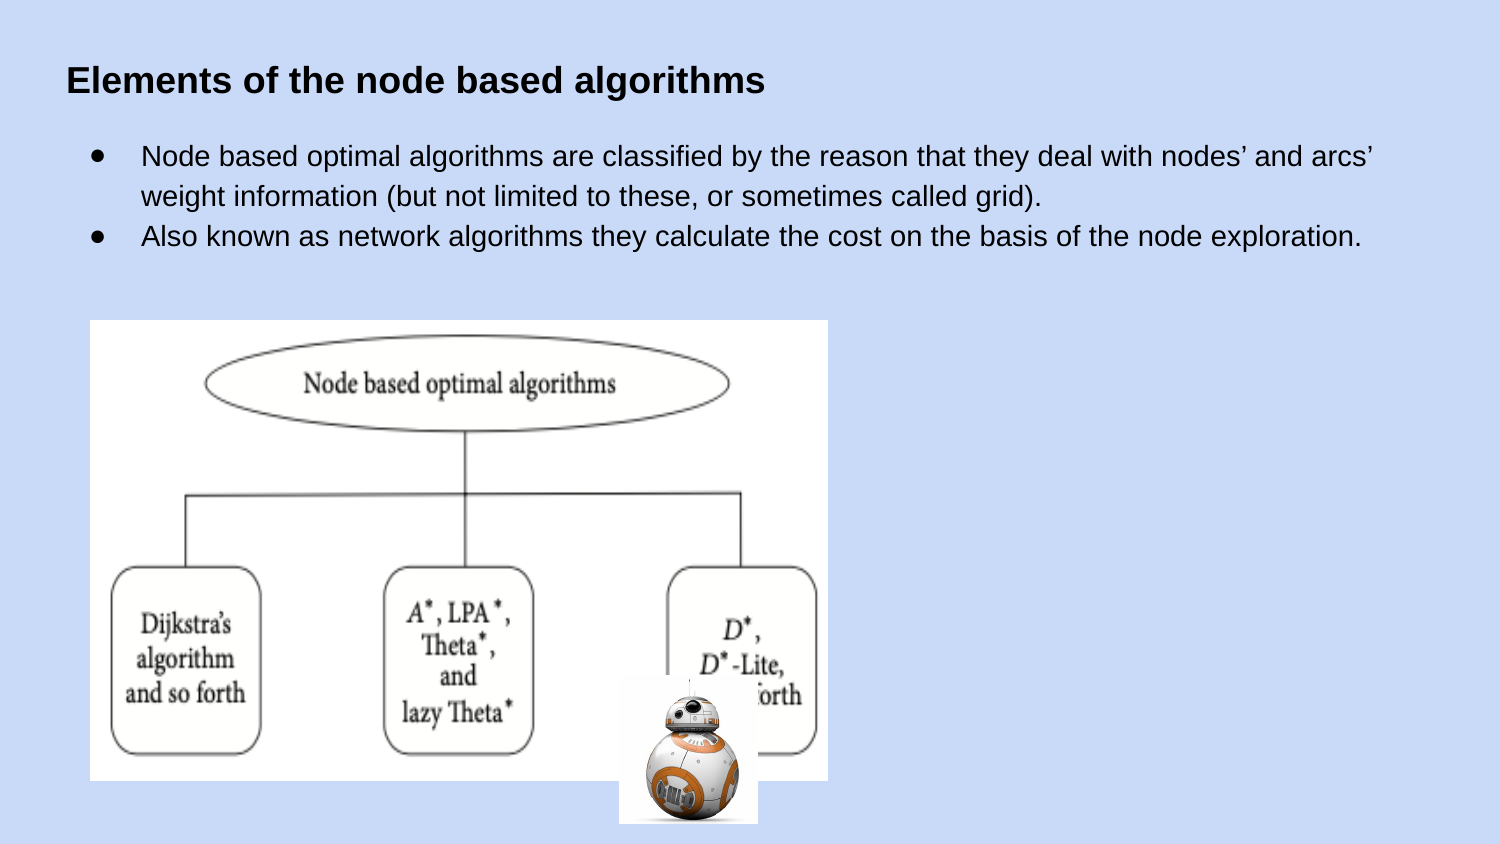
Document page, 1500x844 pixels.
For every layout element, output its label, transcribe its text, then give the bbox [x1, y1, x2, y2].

picture [89, 320, 828, 824]
title Elements of the node based algorithms [51, 40, 1449, 117]
list Node based optimal algorithms are classified by the reason that they deal with nodes’ and arcs’ weight information (but not limited to these, or sometimes called grid). Also known as network algorithms they calculate the cost on the basis of the node exploration. [51, 117, 1449, 824]
